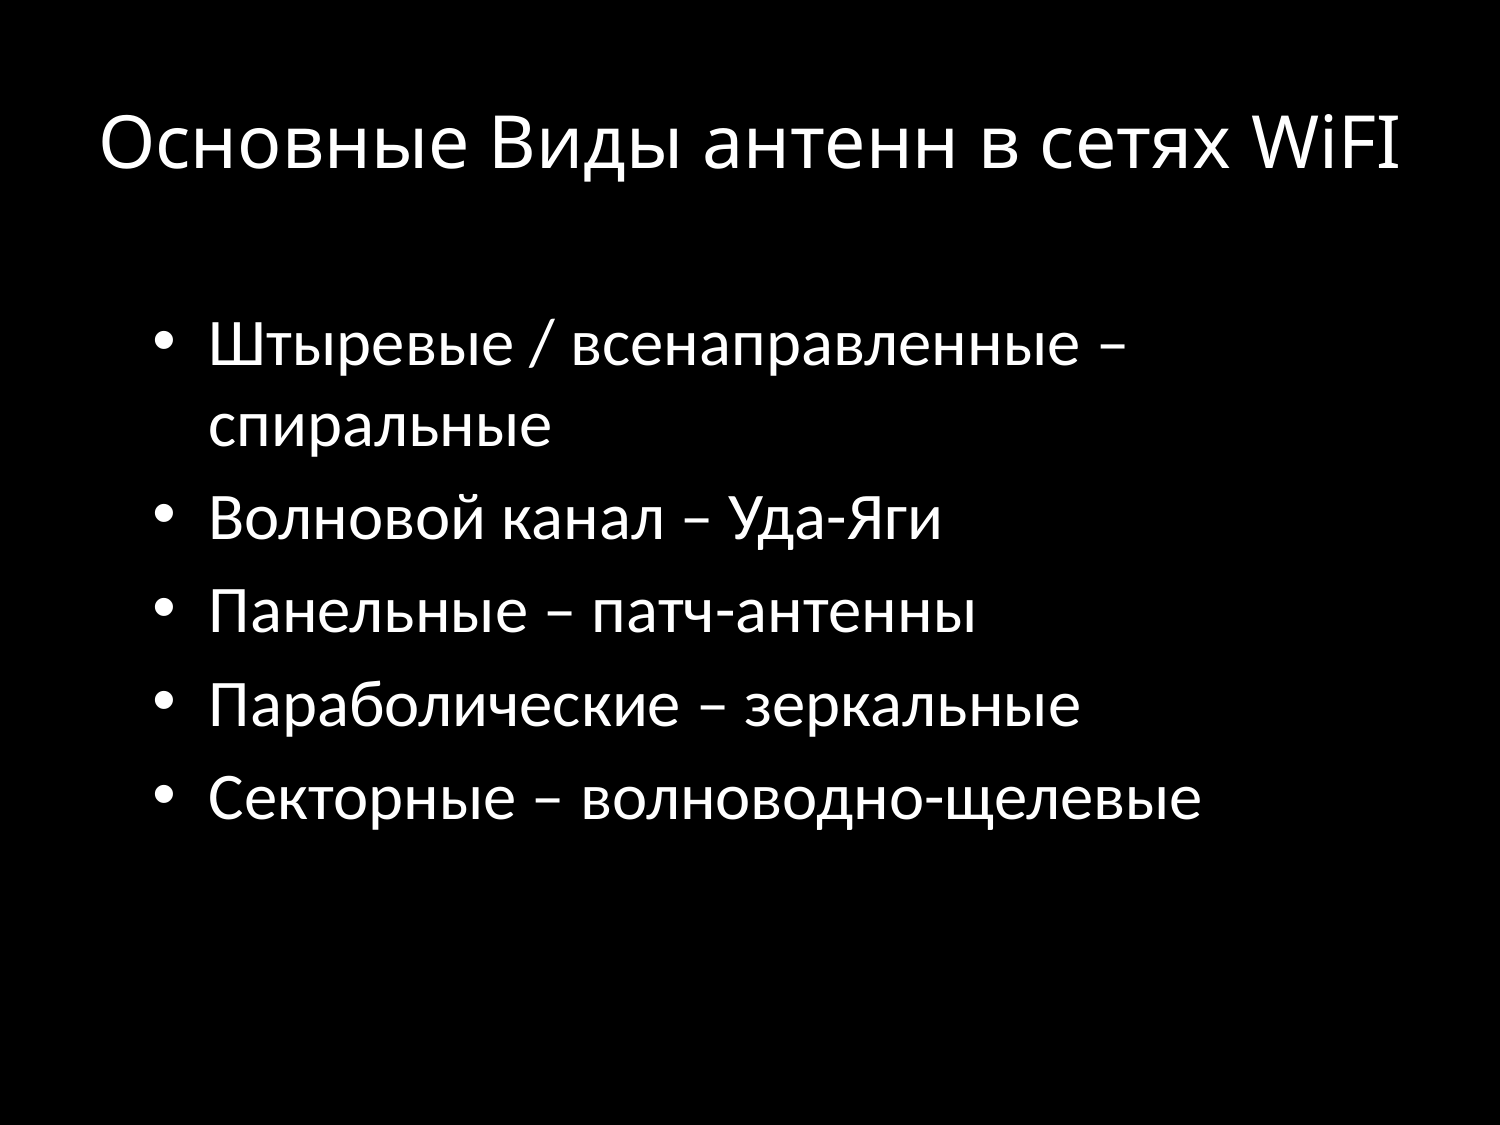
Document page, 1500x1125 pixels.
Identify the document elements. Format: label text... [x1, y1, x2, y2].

list Штыревые / всенаправленные – спиральные Волновой канал – Уда-Яги Панельные – патч-антенны Параболические – зеркальные Секторные – волноводно-щелевые [137, 291, 1405, 921]
title Основные Виды антенн в сетях WiFI [75, 45, 1425, 233]
